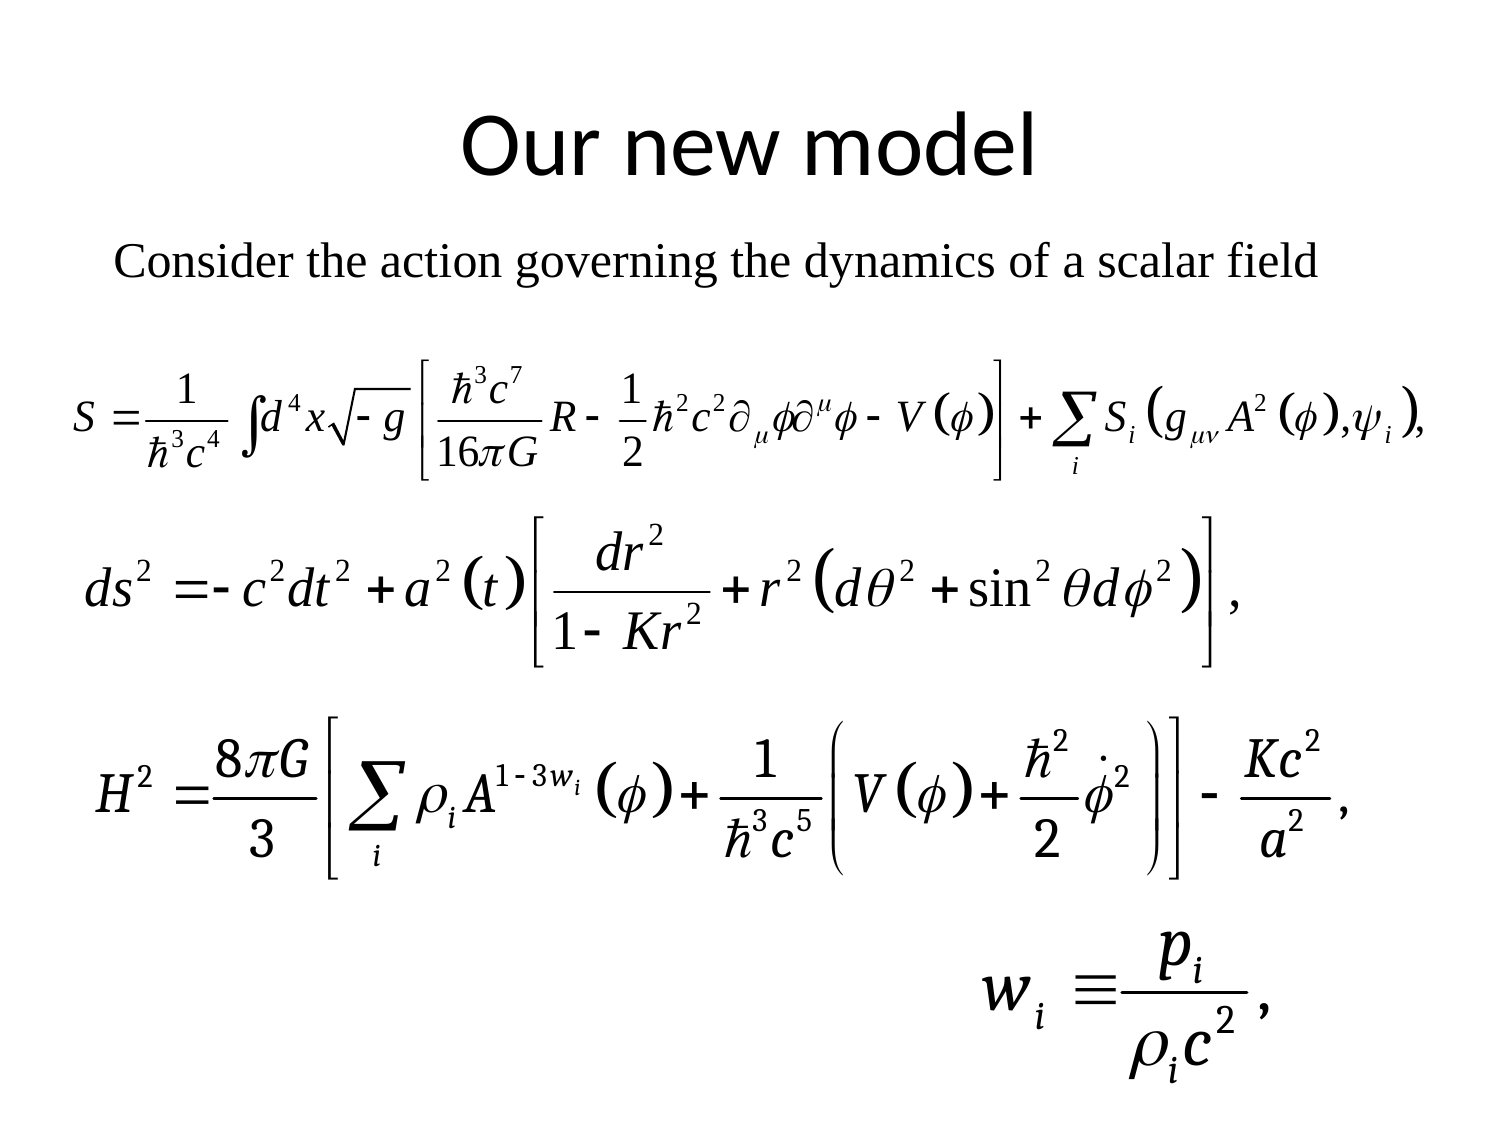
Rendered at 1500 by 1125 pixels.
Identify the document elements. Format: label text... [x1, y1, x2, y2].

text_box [974, 893, 1282, 1099]
text_box Consider the action governing the dynamics of a scalar field [98, 220, 1402, 296]
title Our new model [75, 45, 1425, 233]
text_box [65, 349, 1435, 492]
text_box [76, 503, 1249, 681]
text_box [86, 703, 1362, 894]
